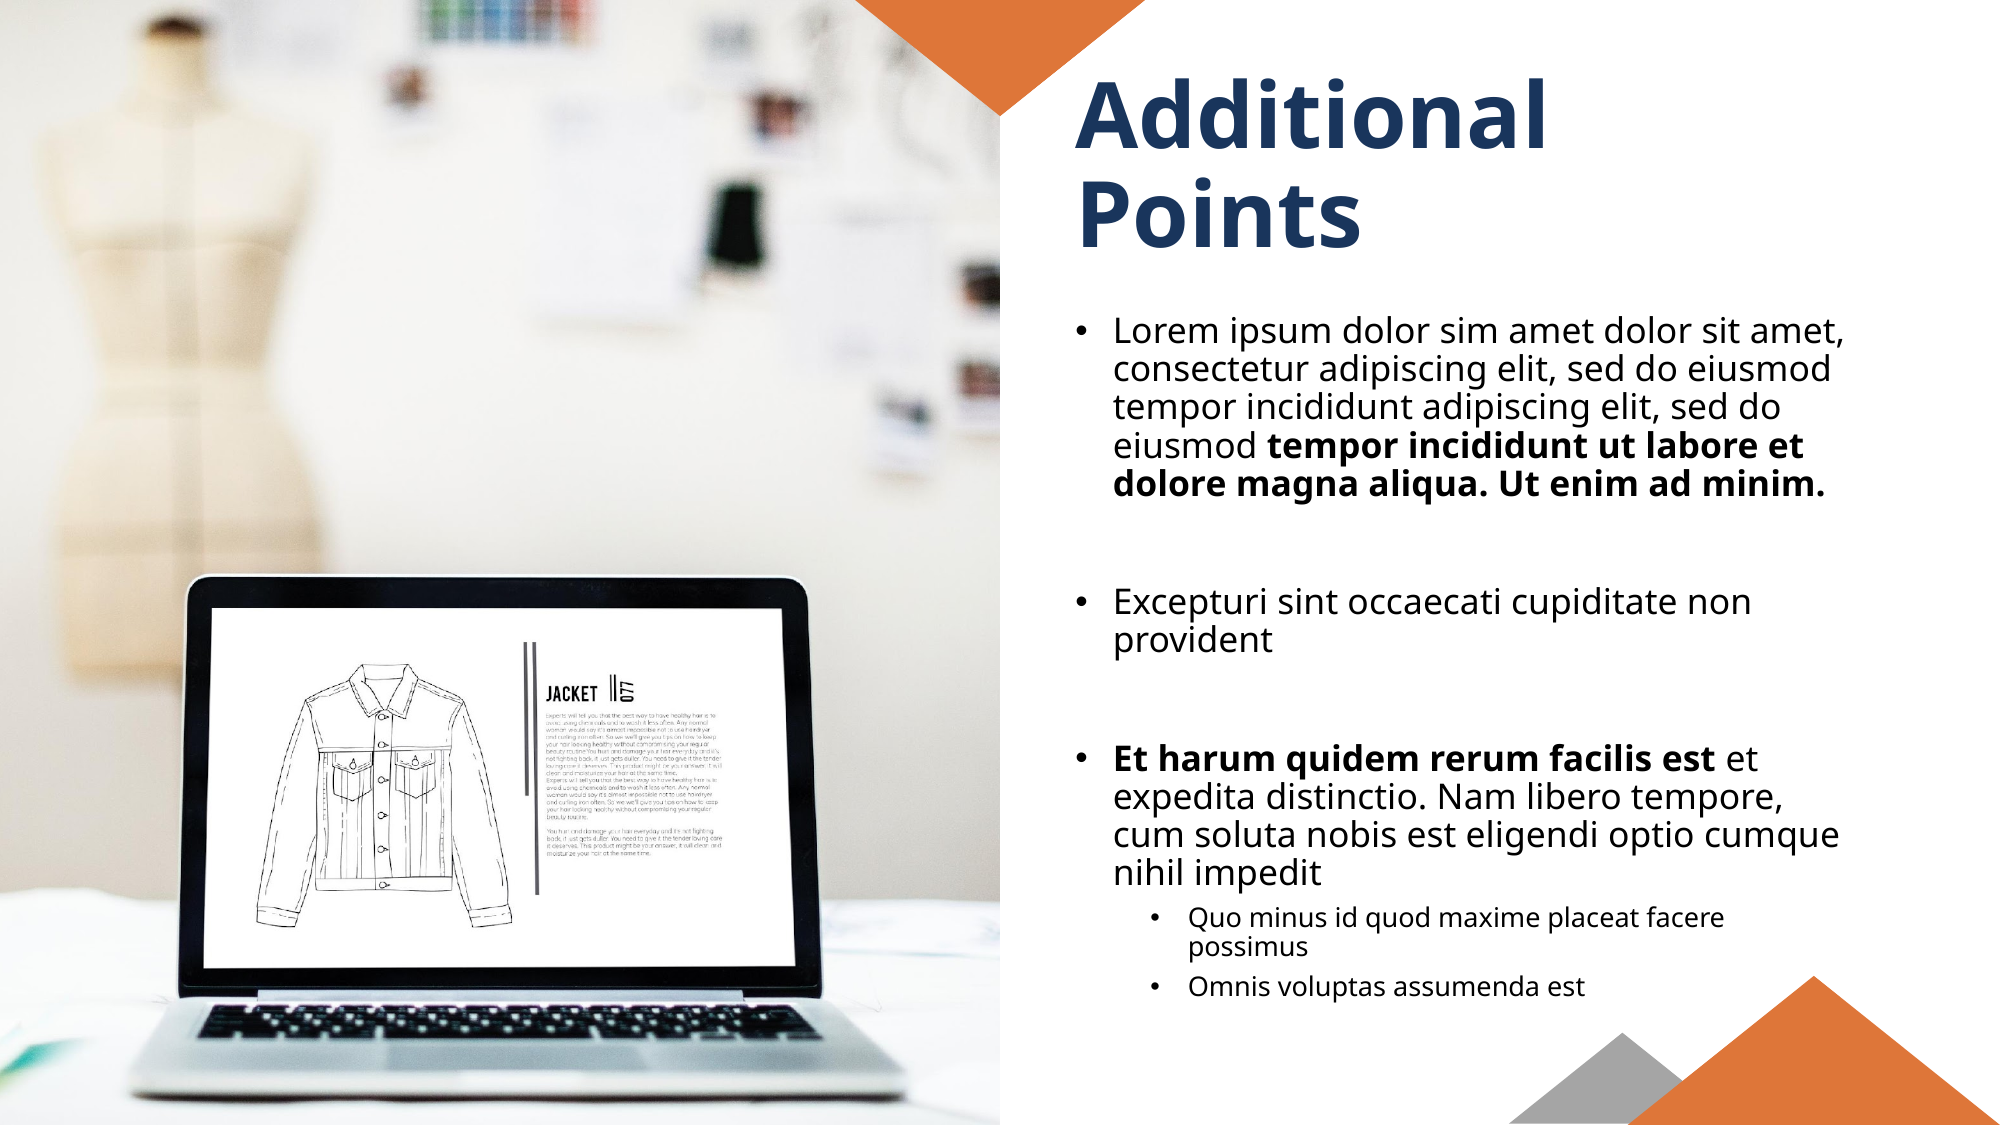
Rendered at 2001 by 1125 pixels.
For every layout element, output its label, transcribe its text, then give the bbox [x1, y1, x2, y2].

list Lorem ipsum dolor sim amet dolor sit amet, consectetur adipiscing elit, sed do eiusmod tempor incididunt adipiscing elit, sed do eiusmod tempor incididunt ut labore et dolore magna aliqua. Ut enim ad minim. Excepturi sint occaecati cupiditate non provident Et harum quidem rerum facilis est et expedita distinctio. Nam libero tempore, cum soluta nobis est eligendi optio cumque nihil impedit Quo minus id quod maxime placeat facere possimus Omnis voluptas assumenda est [1060, 305, 1863, 954]
text_box [1001, 0, 1145, 113]
title Additional Points [1060, 59, 1863, 278]
picture [0, 0, 1001, 1125]
